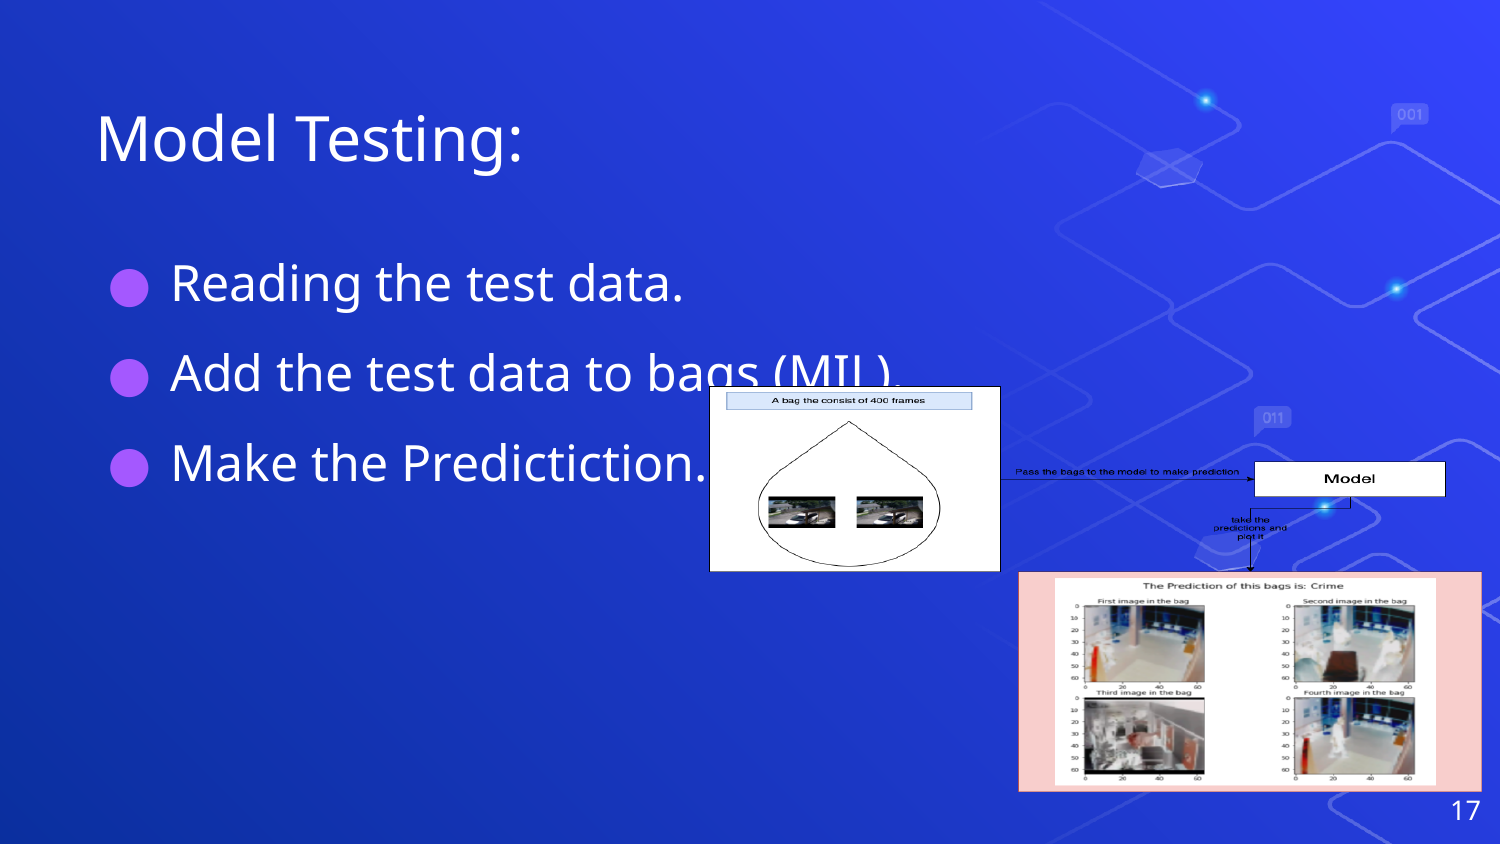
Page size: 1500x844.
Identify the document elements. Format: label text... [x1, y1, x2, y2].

slide_number ‹#› [1391, 799, 1482, 844]
picture [0, 0, 1500, 844]
title Model Testing: [95, 33, 1082, 175]
list Reading the test data. Add the test data to bags (MIL). Make the Predictiction. [95, 221, 915, 821]
